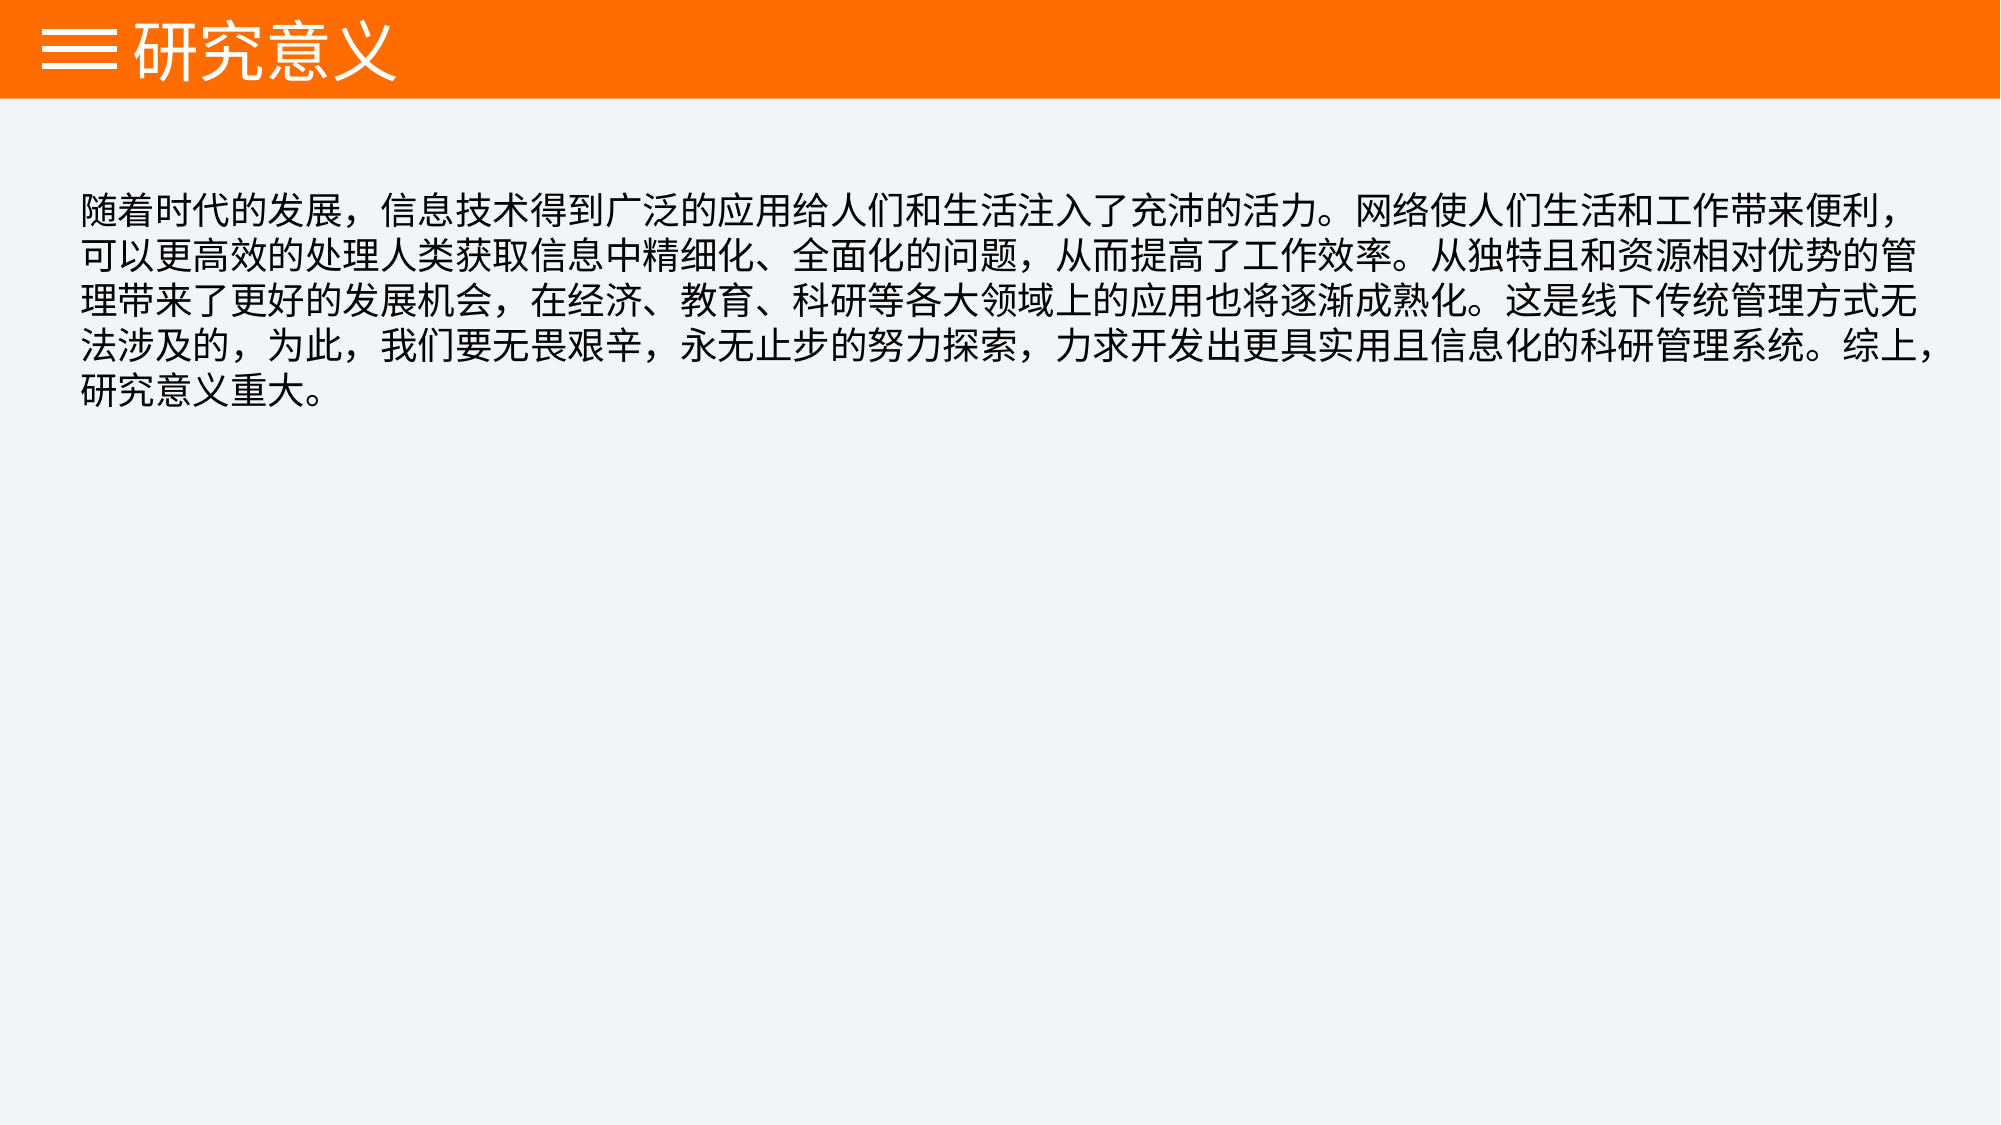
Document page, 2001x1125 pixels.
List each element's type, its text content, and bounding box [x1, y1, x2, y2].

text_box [42, 32, 118, 67]
text_box 随着时代的发展，信息技术得到广泛的应用给人们和生活注入了充沛的活力。网络使人们生活和工作带来便利，可以更高效的处理人类获取信息中精细化、全面化的问题，从而提高了工作效率。从独特且和资源相对优势的管理带来了更好的发展机会，在经济、教育、科研等各大领域上的应用也将逐渐成熟化。这是线下传统管理方式无法涉及的，为此，我们要无畏艰辛，永无止步的努力探索，力求开发出更具实用且信息化的科研管理系统。综上，研究意义重大。 [65, 179, 1935, 420]
text_box [0, 0, 2000, 100]
text_box 研究意义 [117, 2, 1109, 98]
